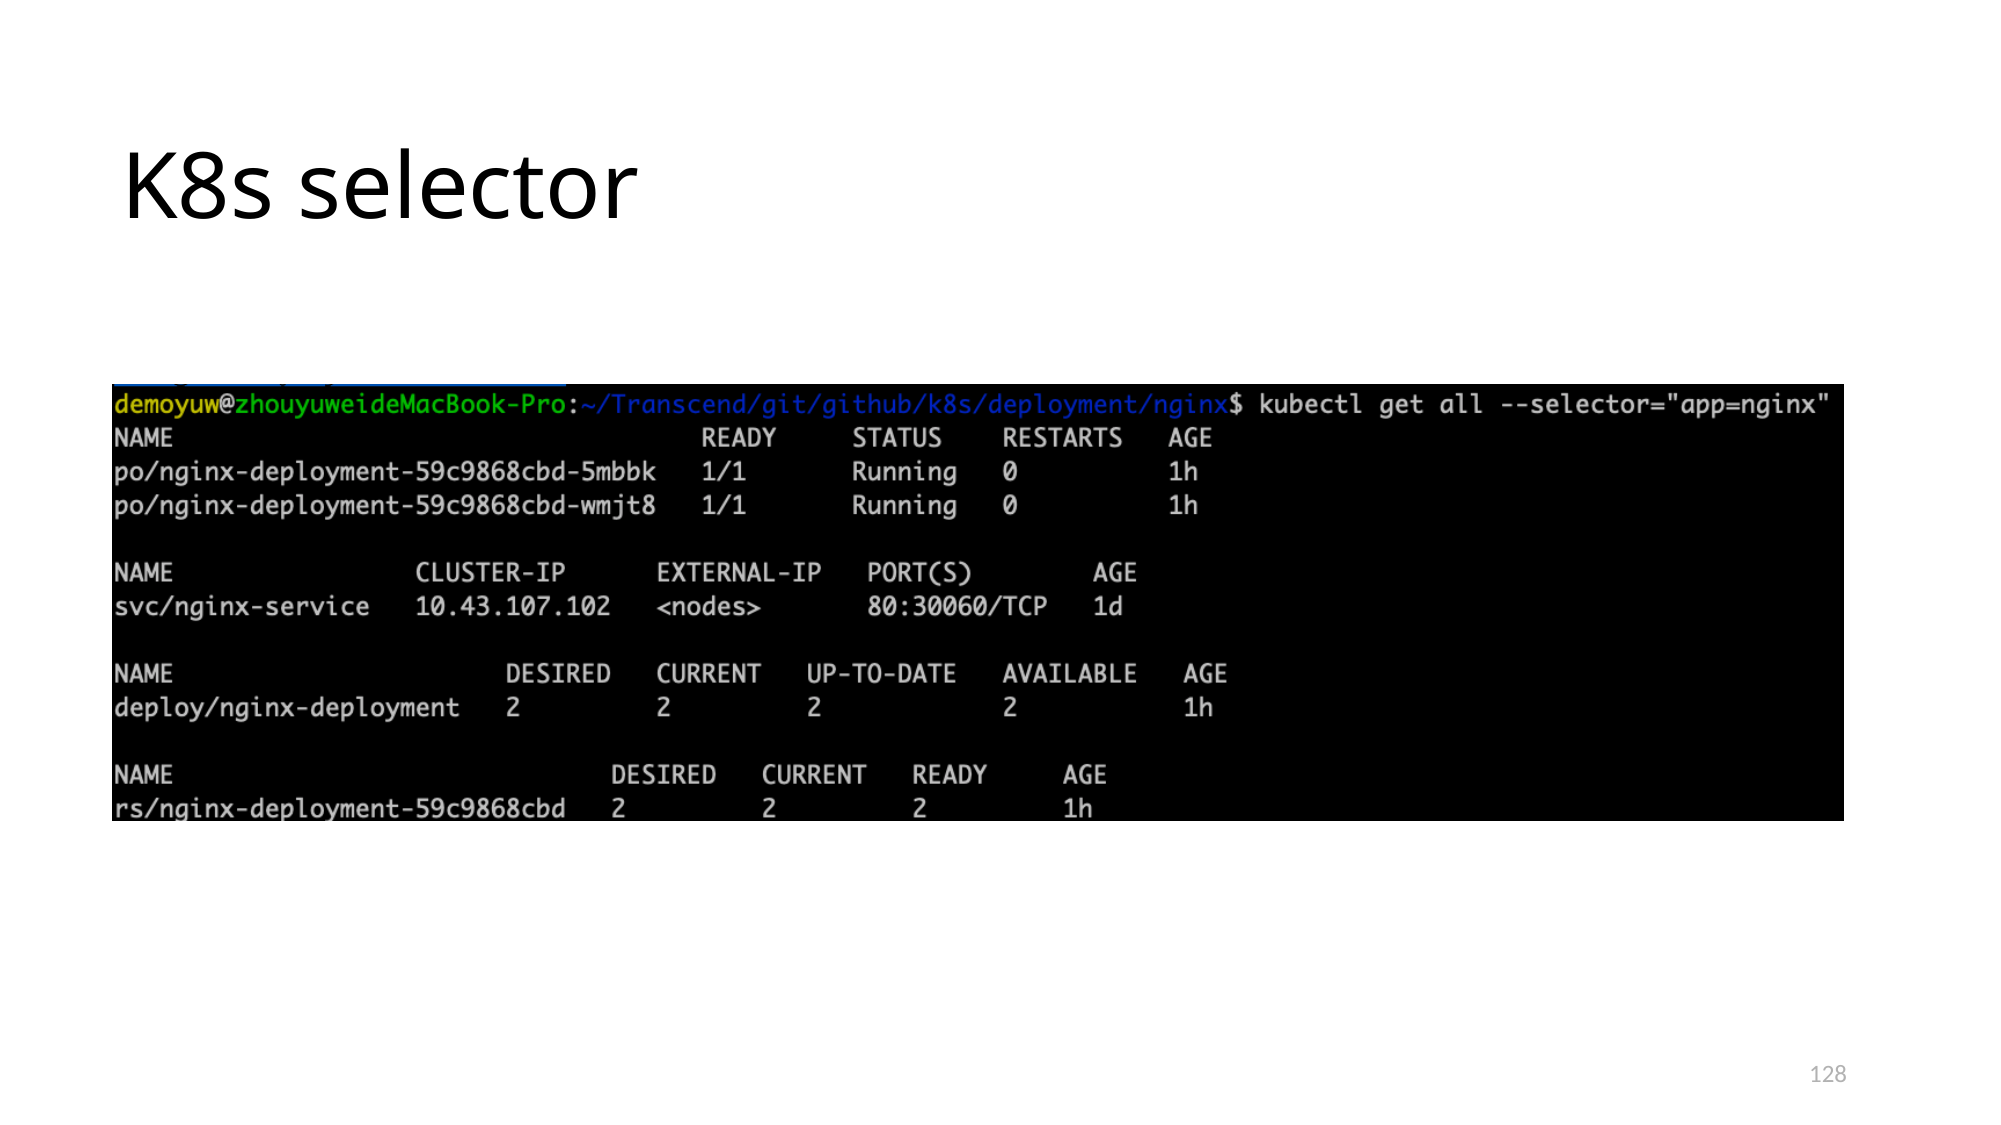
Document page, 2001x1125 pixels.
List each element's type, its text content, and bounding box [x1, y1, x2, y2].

title K8s selector [106, 74, 1649, 304]
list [112, 384, 1844, 821]
slide_number 128 [1412, 1042, 1863, 1103]
